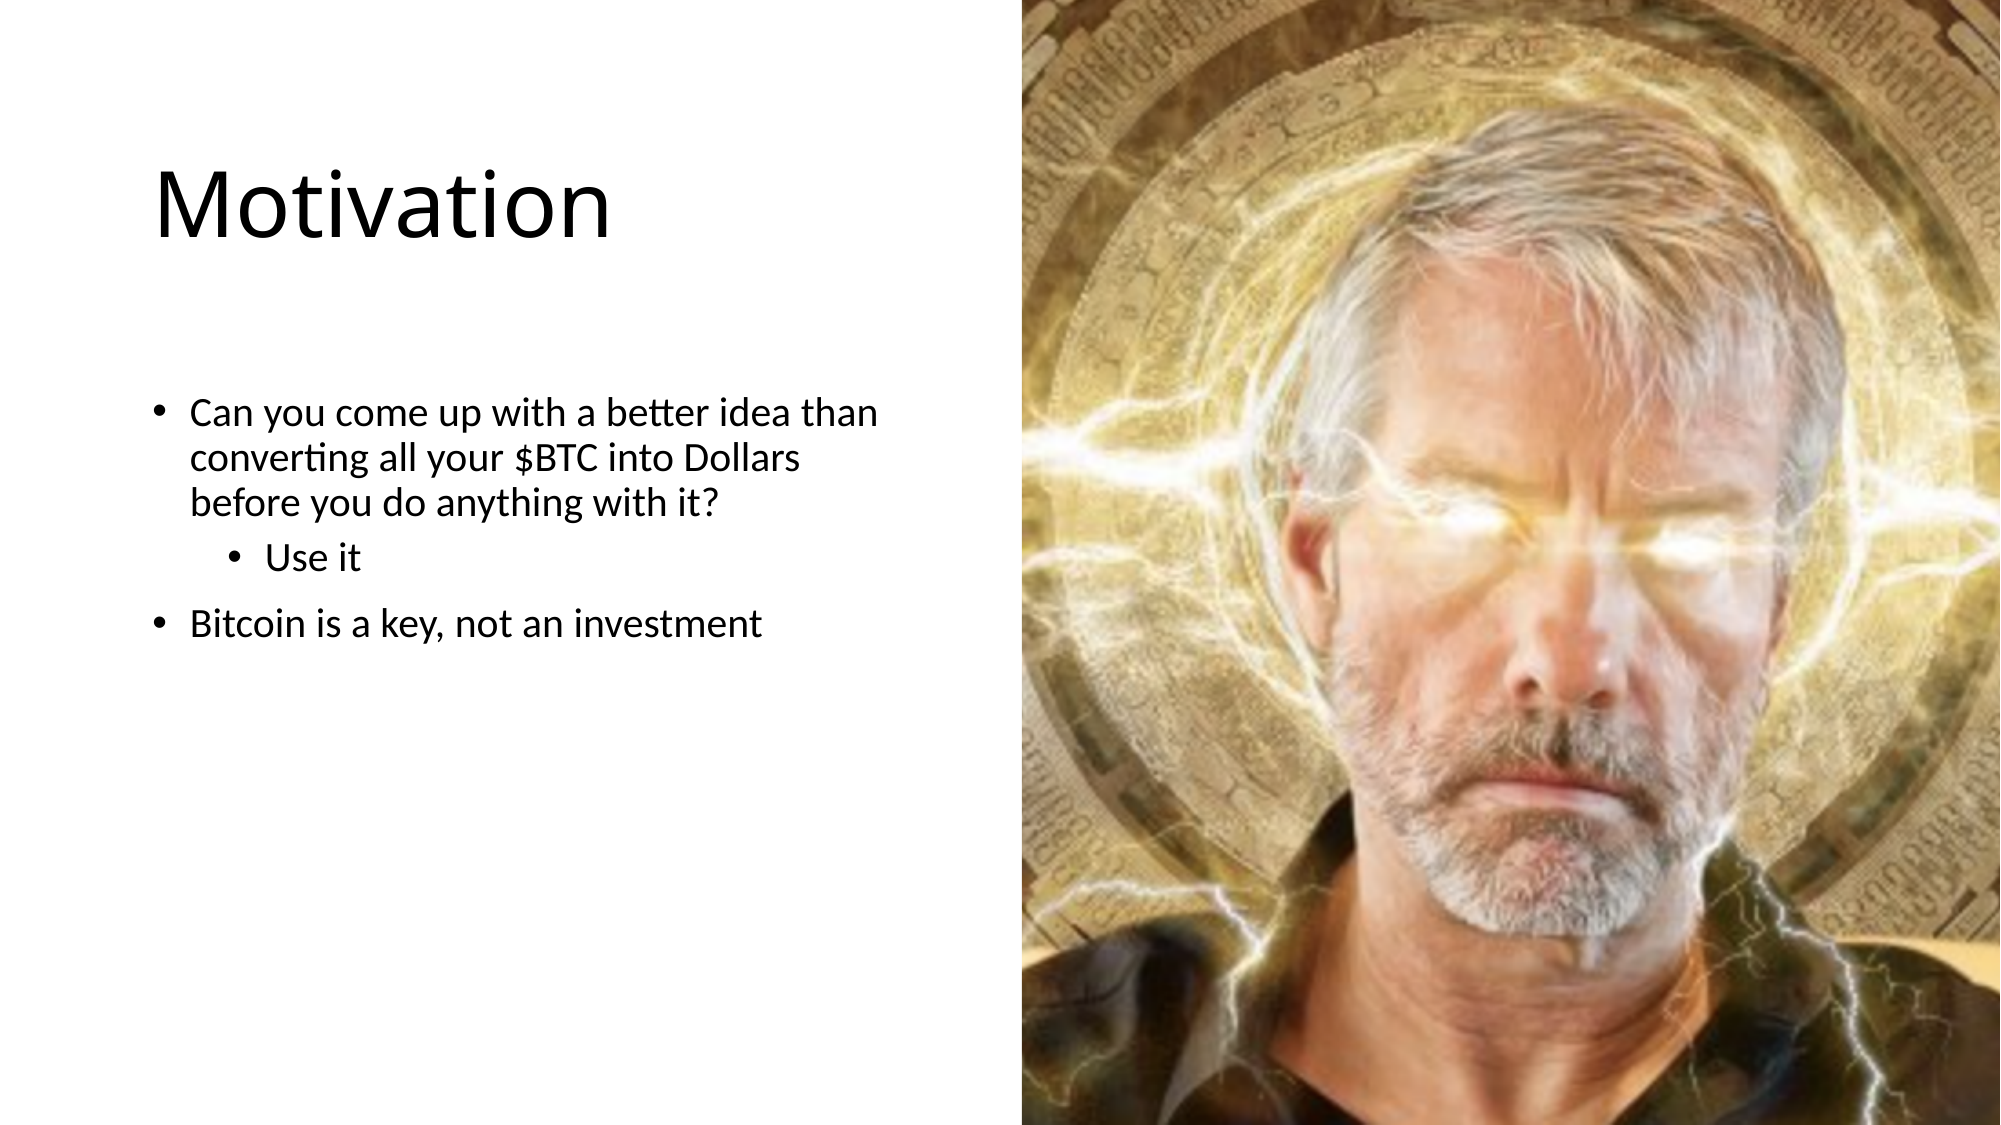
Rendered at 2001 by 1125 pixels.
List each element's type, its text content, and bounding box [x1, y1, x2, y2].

text_box [0, 0, 1021, 1125]
list Can you come up with a better idea than converting all your $BTC into Dollars before you do anything with it? Use it Bitcoin is a key, not an investment [137, 382, 896, 1014]
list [1021, 0, 2000, 1125]
title Motivation [137, 59, 999, 357]
